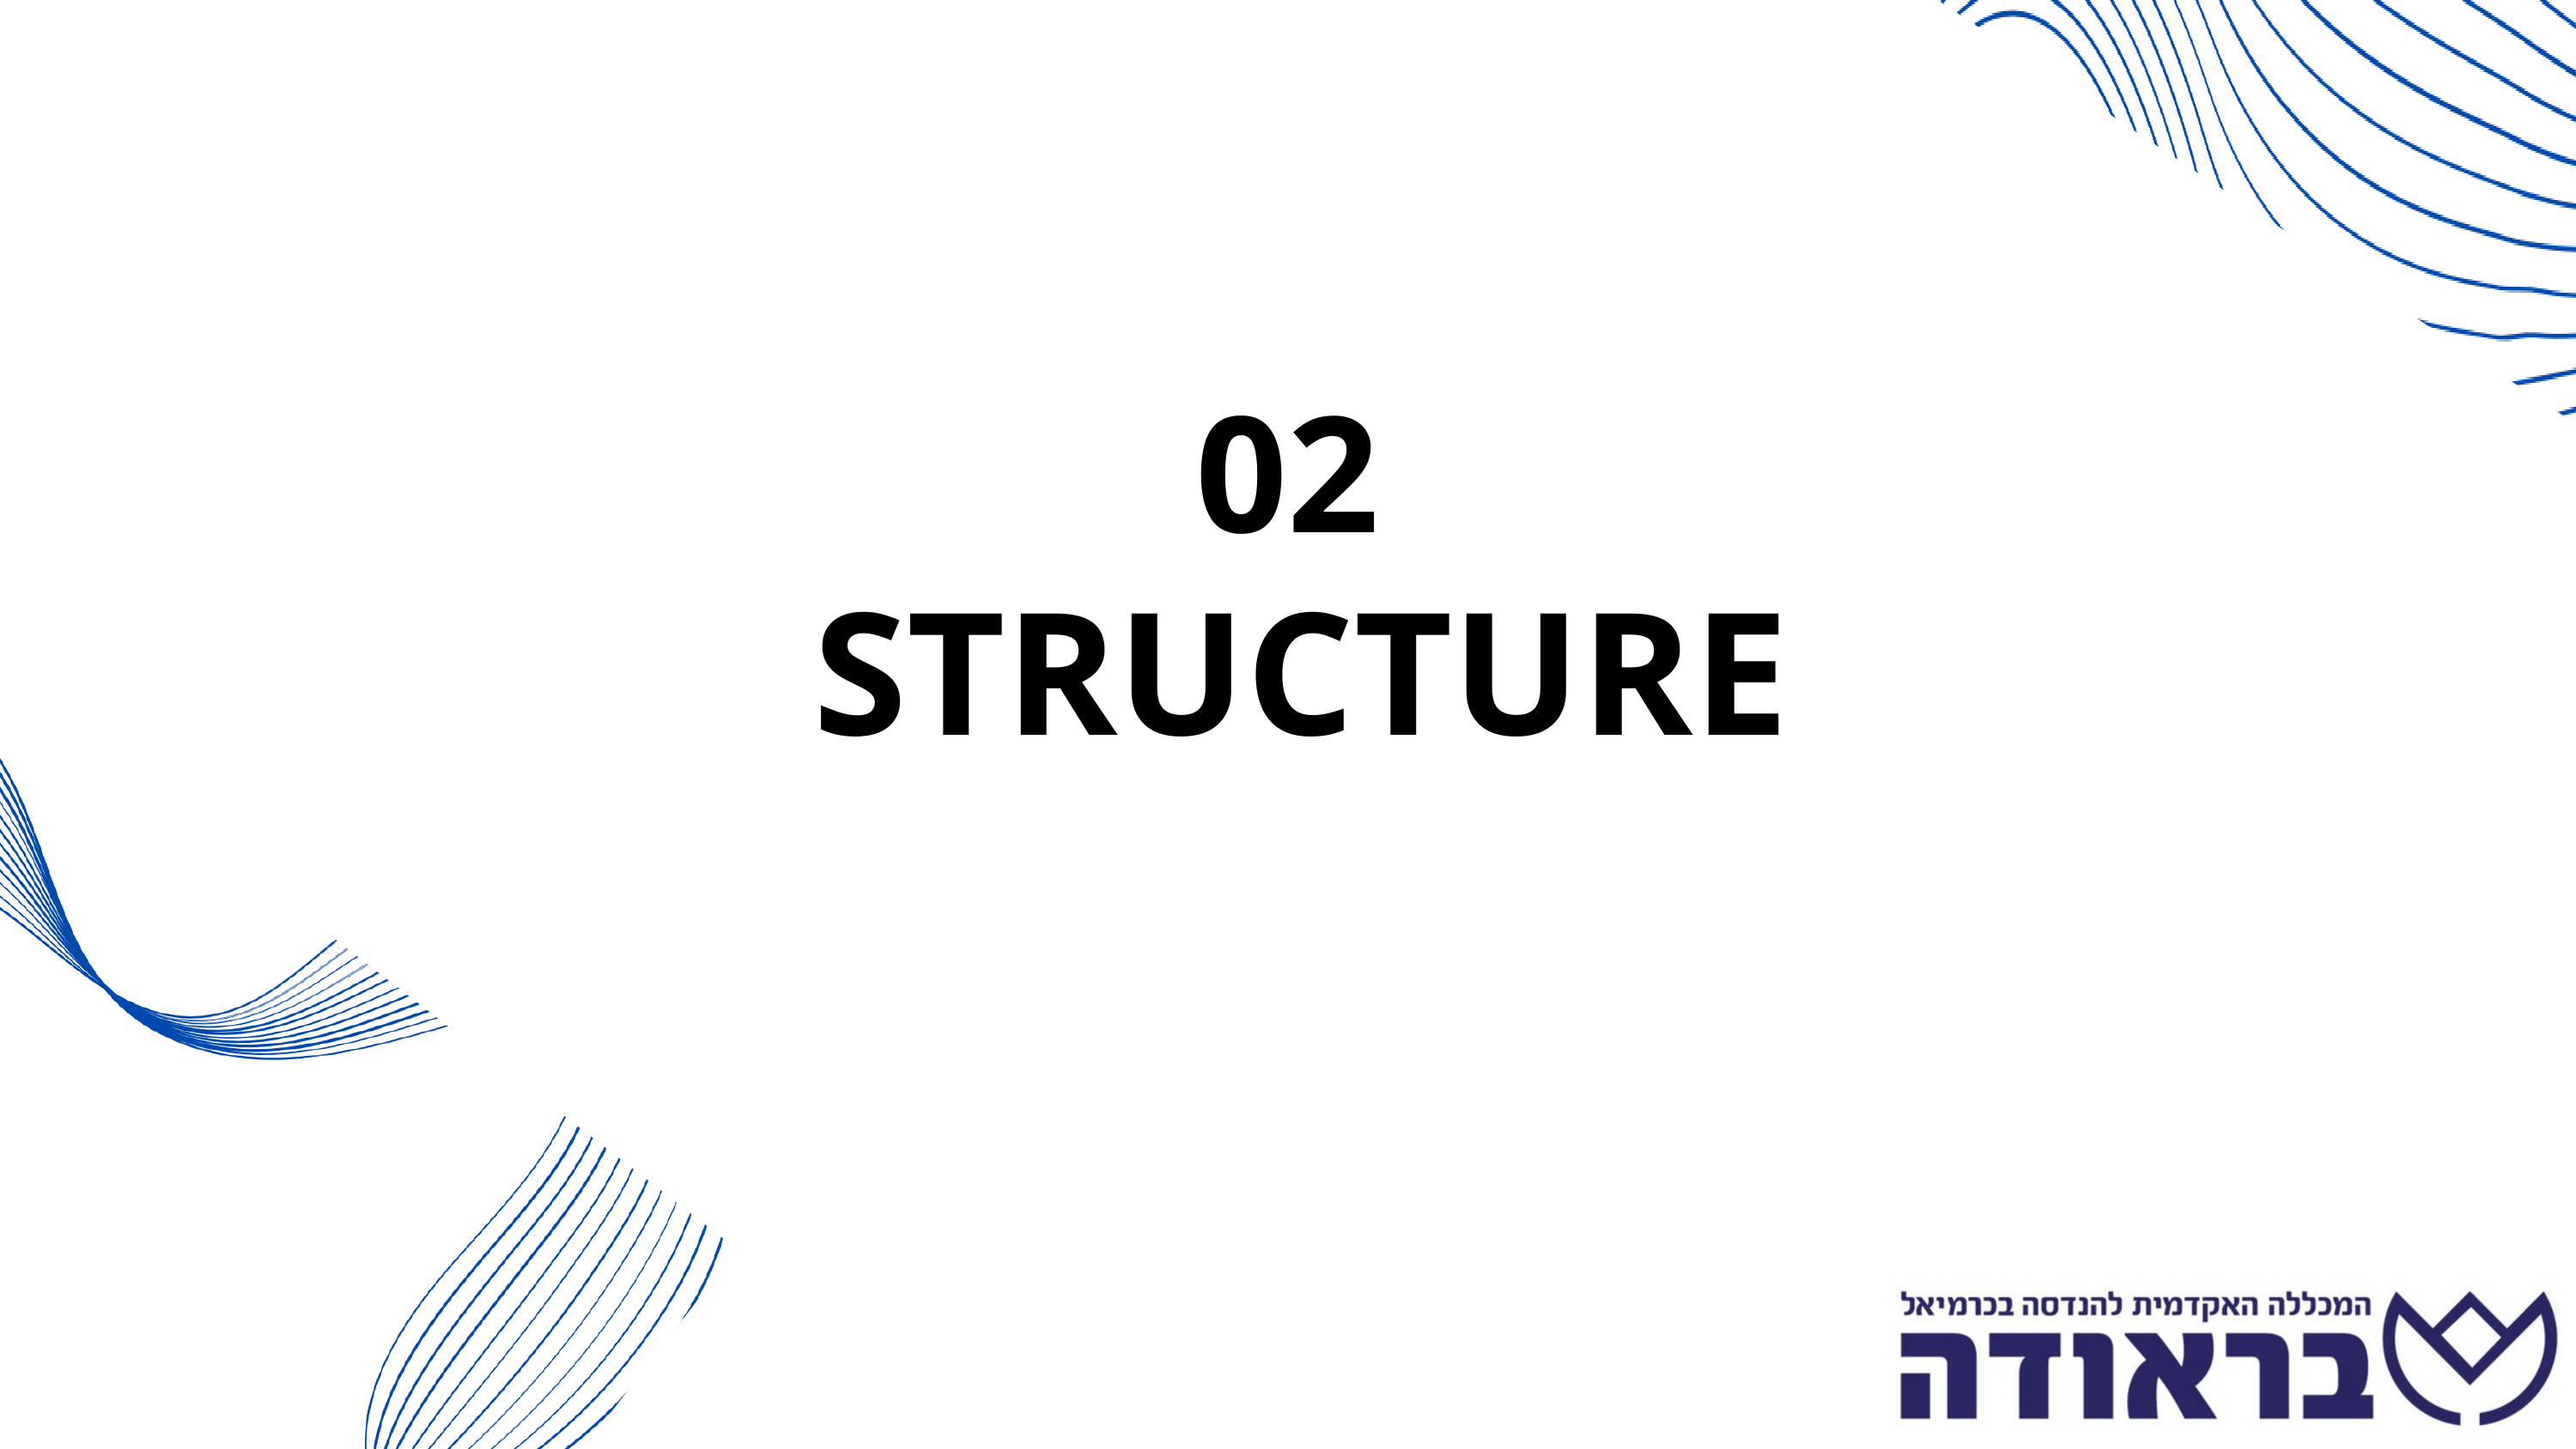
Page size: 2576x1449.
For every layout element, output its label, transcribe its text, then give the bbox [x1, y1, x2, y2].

text_box [1937, 0, 2576, 424]
text_box STRUCTURE [763, 565, 1839, 769]
text_box 02 [1113, 372, 1463, 565]
text_box [0, 680, 738, 1449]
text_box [1850, 1272, 2576, 1449]
